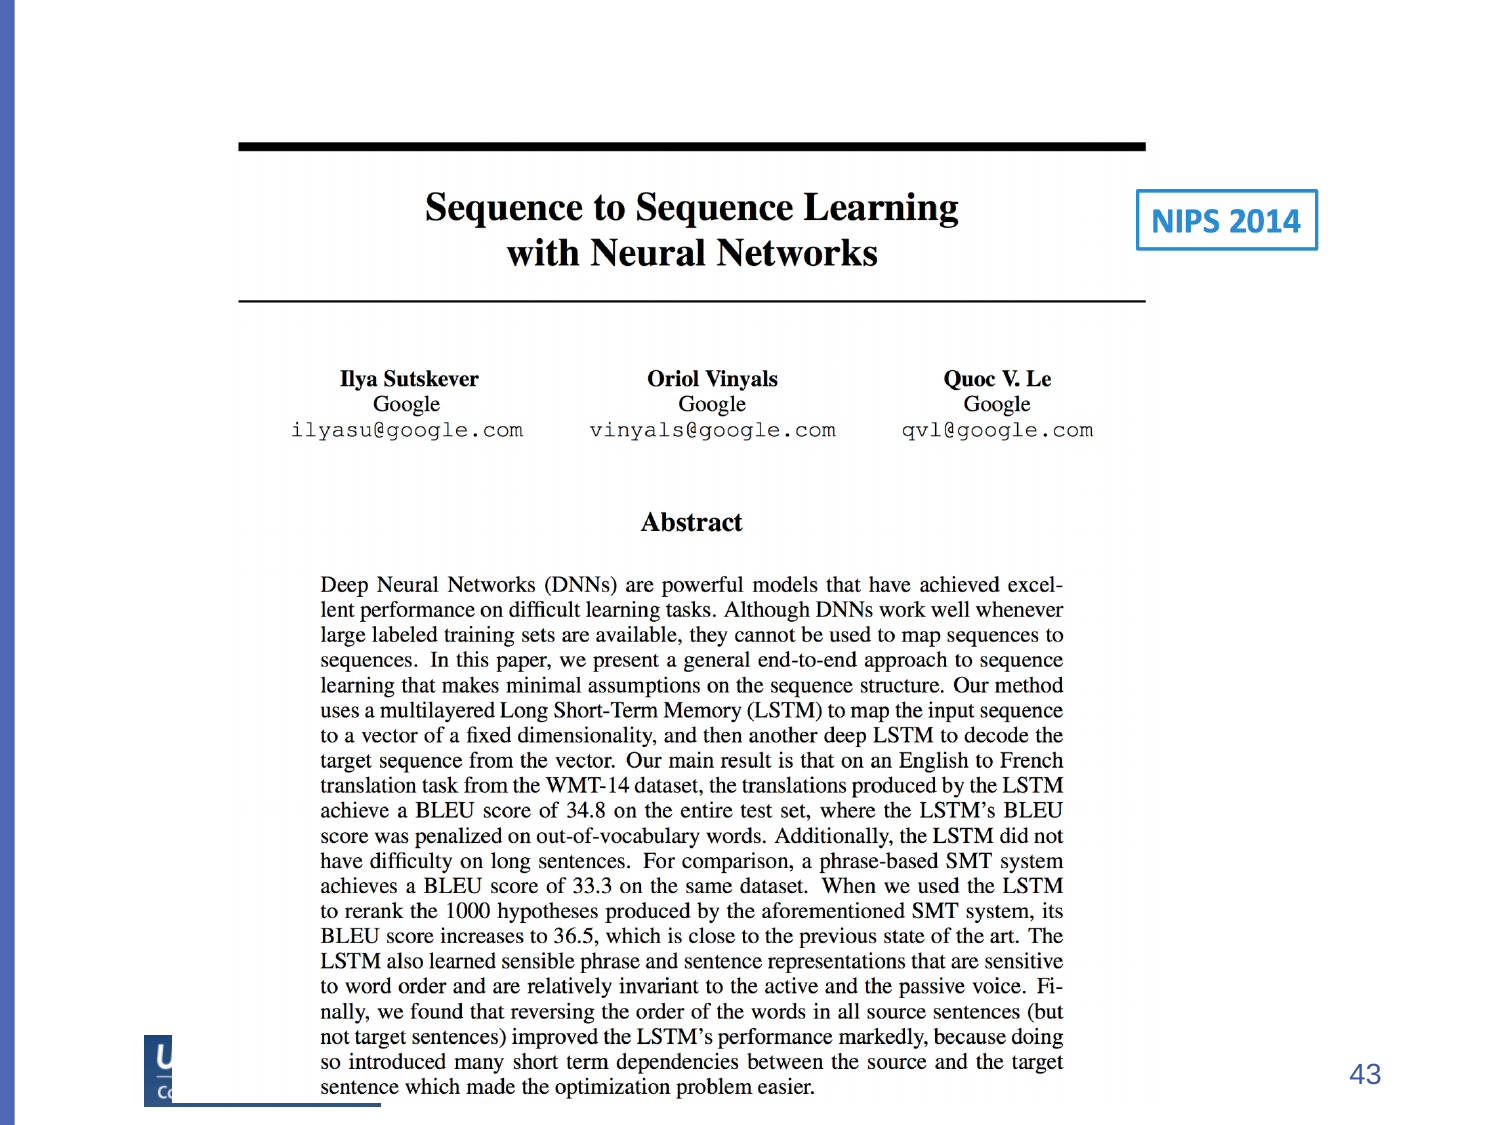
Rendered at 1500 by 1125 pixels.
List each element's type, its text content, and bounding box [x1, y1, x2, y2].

picture [144, 136, 1328, 1107]
slide_number 43 [1328, 1042, 1397, 1103]
